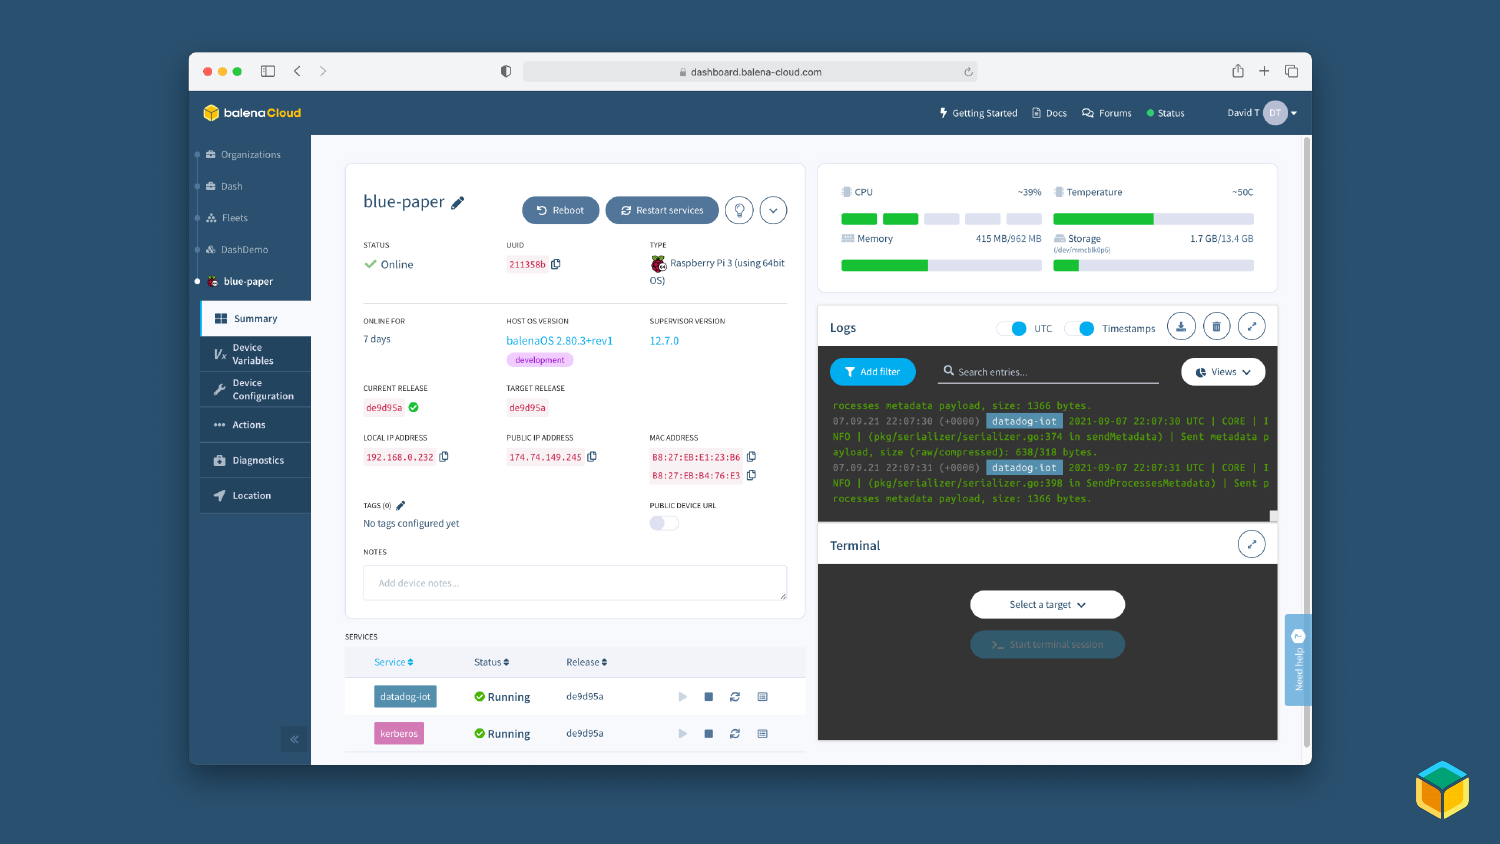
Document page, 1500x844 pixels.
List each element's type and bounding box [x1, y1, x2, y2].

picture [1416, 761, 1469, 819]
picture [147, 24, 1353, 819]
